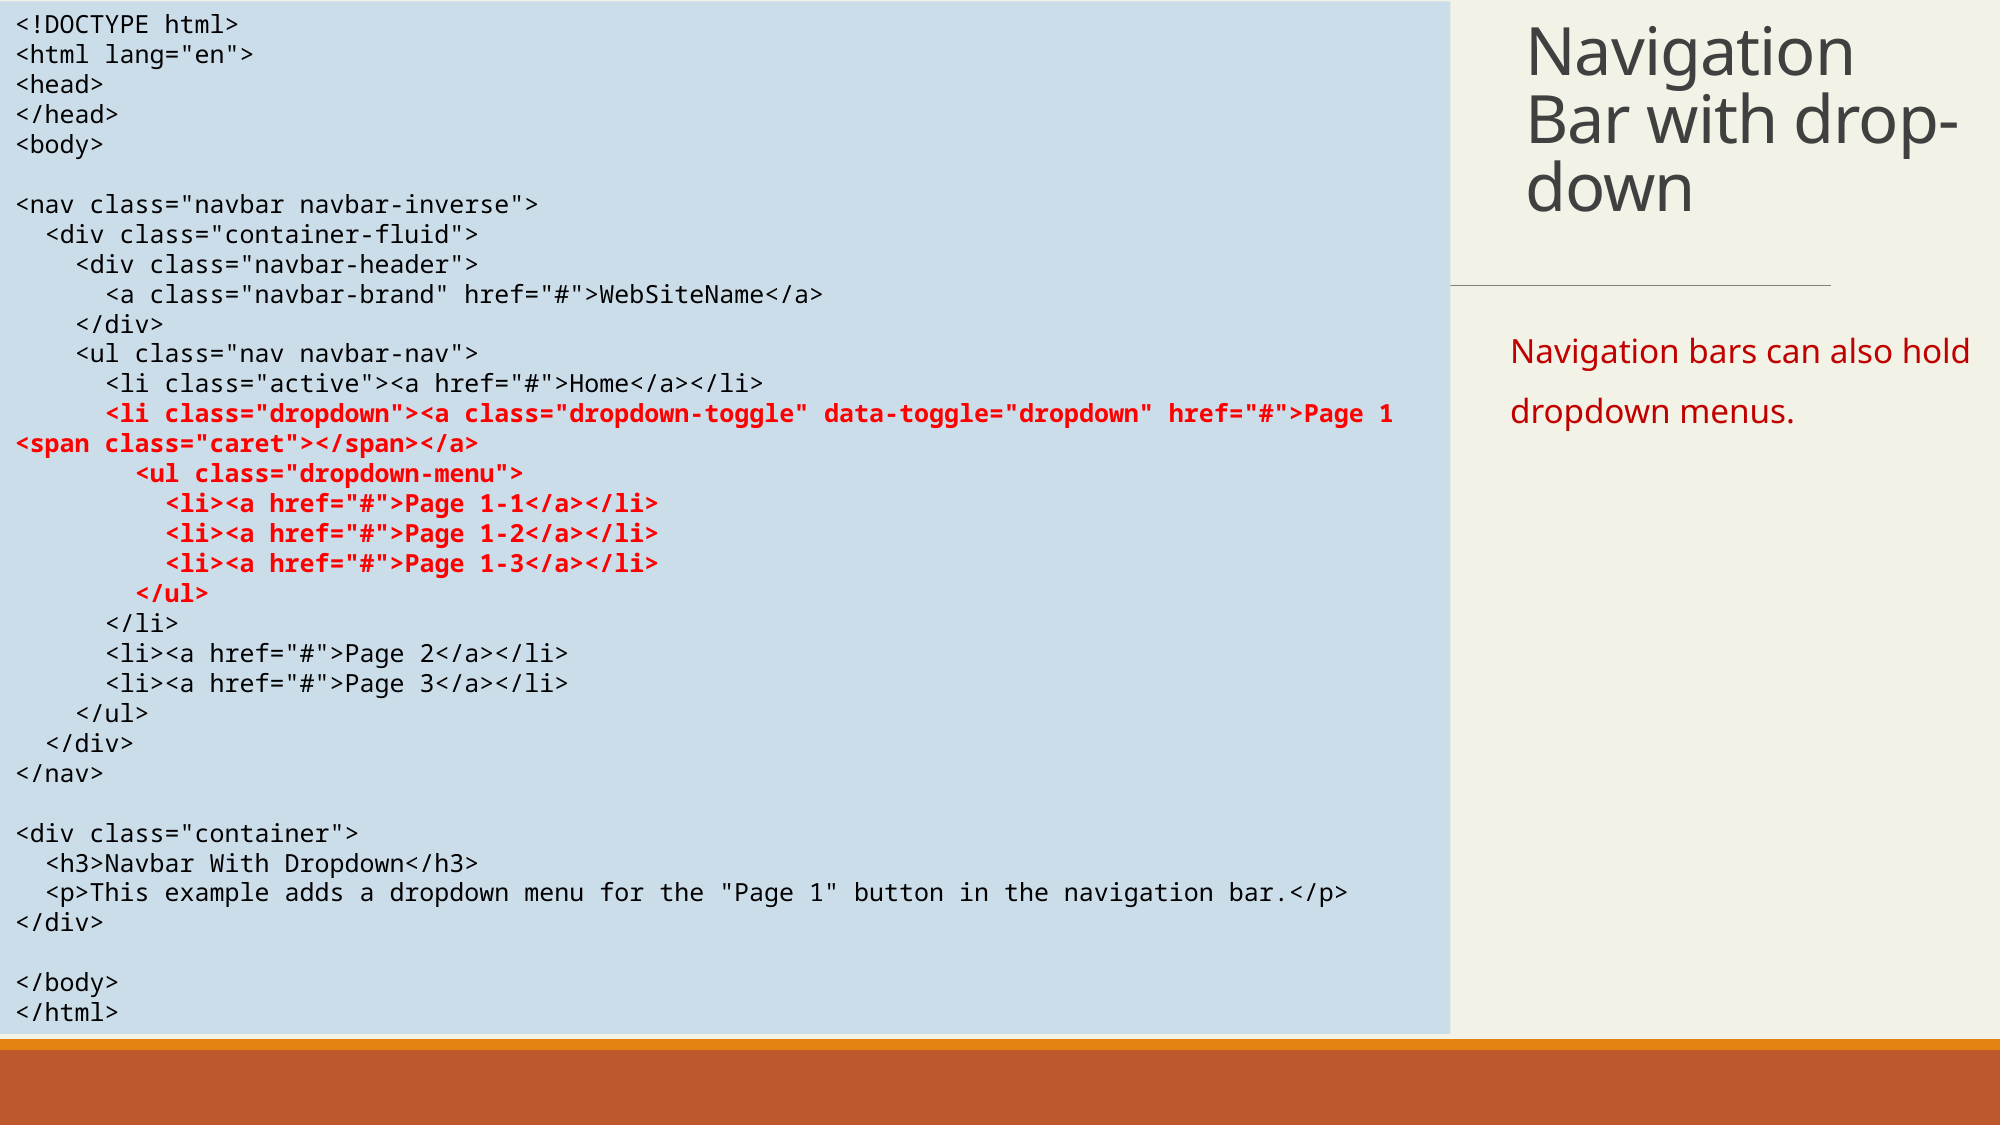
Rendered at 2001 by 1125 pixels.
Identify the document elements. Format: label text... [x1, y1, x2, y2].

text_box <!DOCTYPE html> <html lang="en"> <head> </head> <body> <nav class="navbar navbar-inverse"> <div class="container-fluid"> <div class="navbar-header"> <a class="navbar-brand" href="#">WebSiteName</a> </div> <ul class="nav navbar-nav"> <li class="active"><a href="#">Home</a></li> <li class="dropdown"><a class="dropdown-toggle" data-toggle="dropdown" href="#">Page 1 <span class="caret"></span></a> <ul class="dropdown-menu"> <li><a href="#">Page 1-1</a></li> <li><a href="#">Page 1-2</a></li> <li><a href="#">Page 1-3</a></li> </ul> </li> <li><a href="#">Page 2</a></li> <li><a href="#">Page 3</a></li> </ul> </div> </nav> <div class="container"> <h3>Navbar With Dropdown</h3> <p>This example adds a dropdown menu for the "Page 1" button in the navigation bar.</p> </div> </body> </html> [0, 1, 1451, 1034]
list Navigation bars can also hold dropdown menus. [1510, 302, 1977, 448]
title Navigation Bar with drop-down [1510, 13, 1977, 233]
